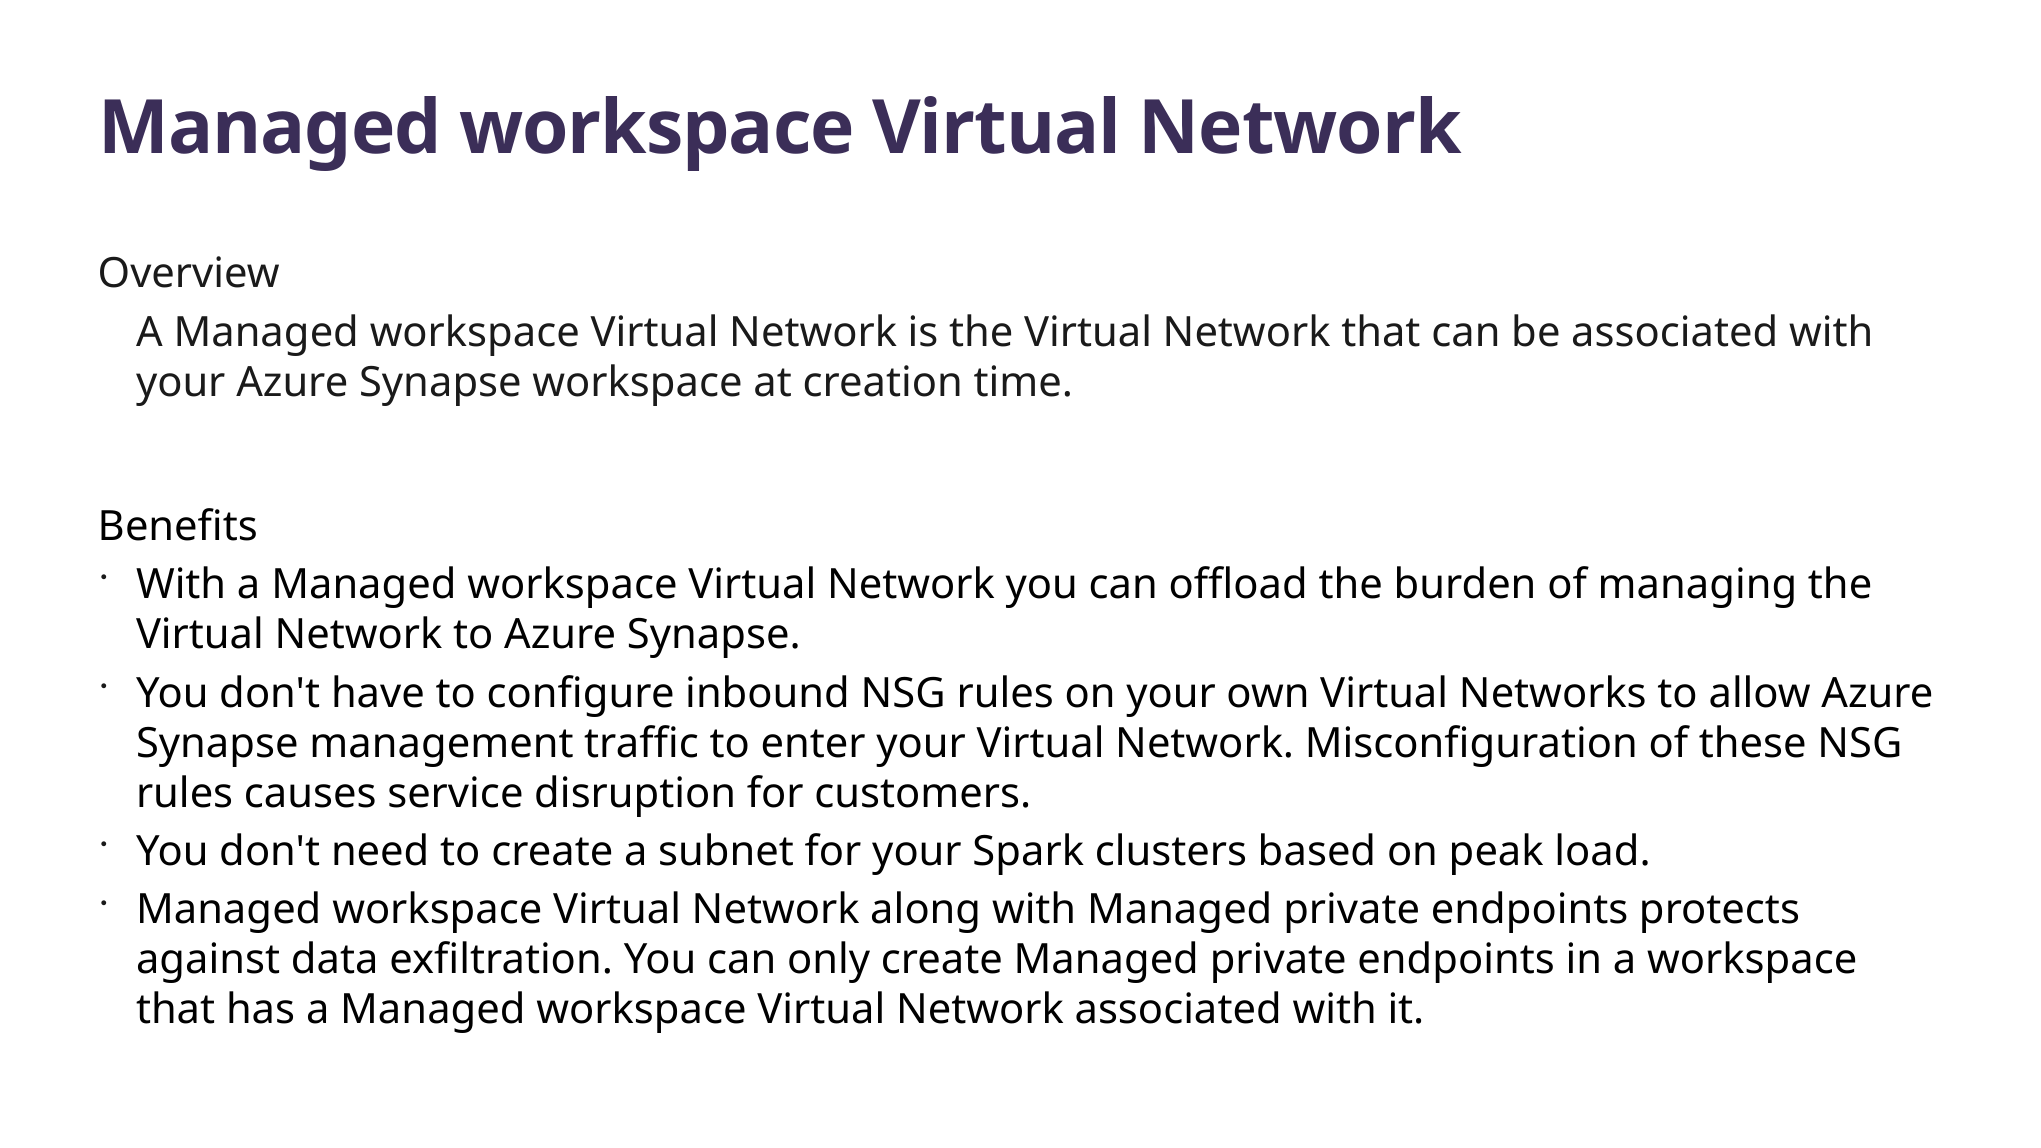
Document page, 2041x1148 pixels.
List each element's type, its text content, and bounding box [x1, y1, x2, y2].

title Managed workspace Virtual Network [98, 76, 1943, 271]
text_box Overview A Managed workspace Virtual Network is the Virtual Network that can be associated with your Azure Synapse workspace at creation time. [97, 245, 1942, 405]
list Benefits With a Managed workspace Virtual Network you can offload the burden of managing the Virtual Network to Azure Synapse. You don't have to configure inbound NSG rules on your own Virtual Networks to allow Azure Synapse management traffic to enter your Virtual Network. Misconfiguration of these NSG rules causes service disruption for customers. You don't need to create a subnet for your Spark clusters based on peak load. Managed workspace Virtual Network along with Managed private endpoints protects against data exfiltration. You can only create Managed private endpoints in a workspace that has a Managed workspace Virtual Network associated with it. [97, 498, 1942, 1044]
